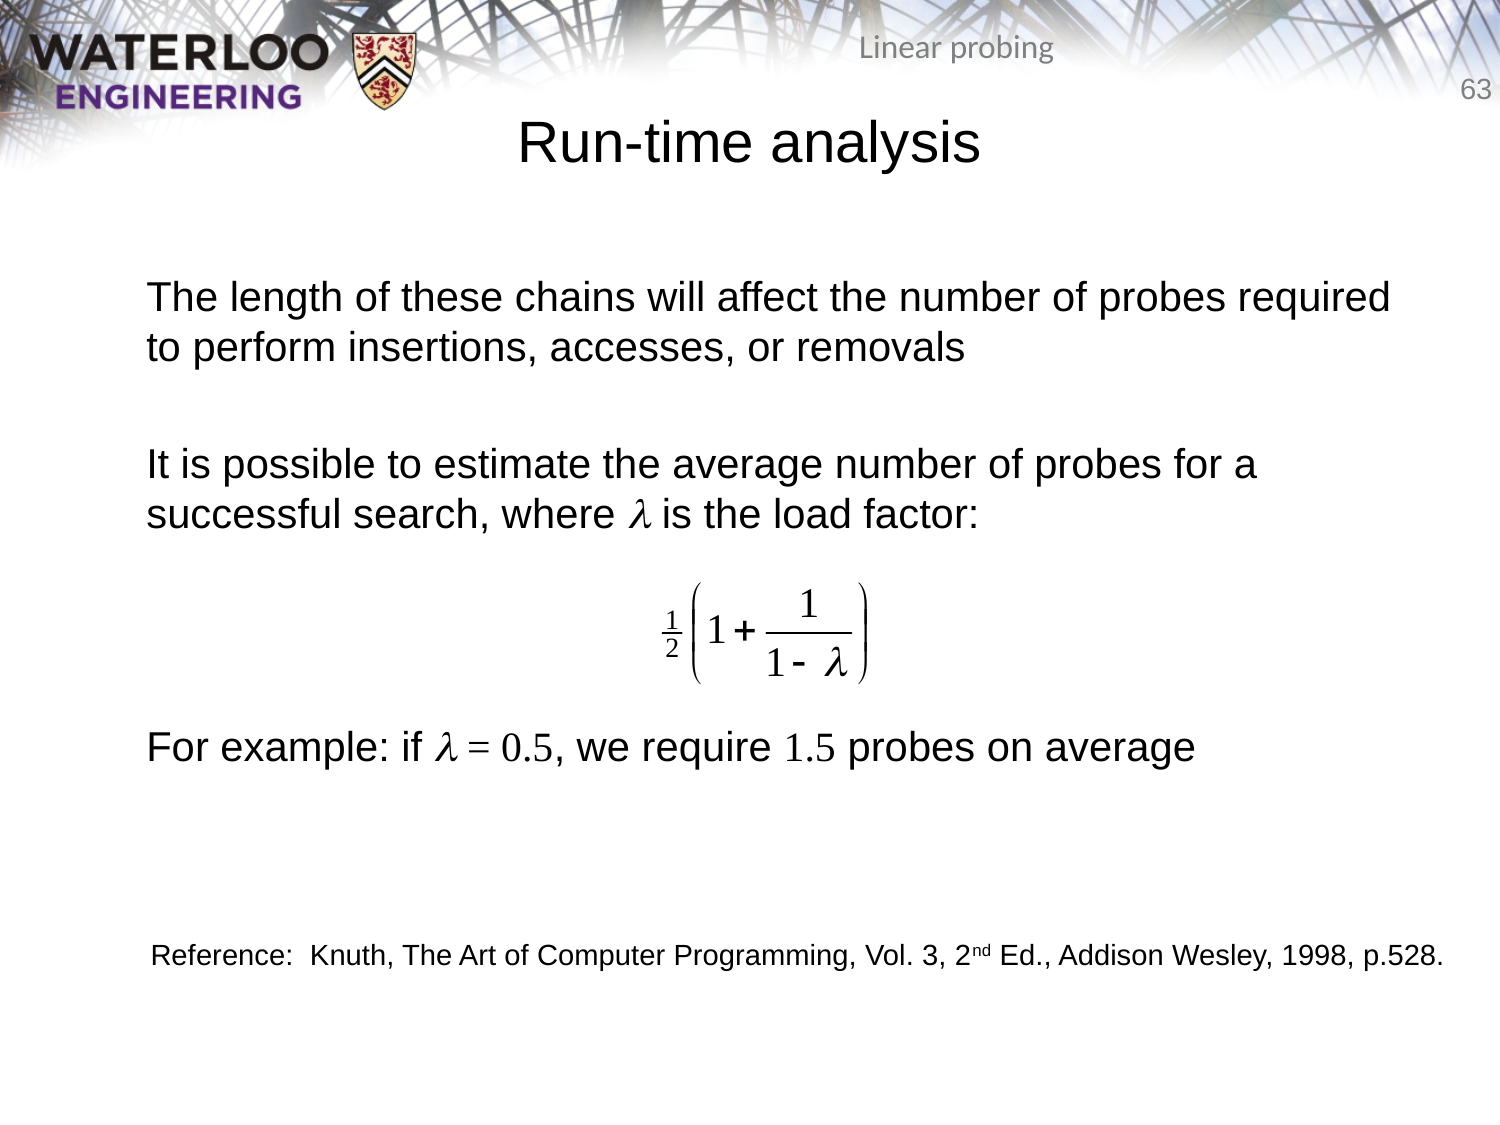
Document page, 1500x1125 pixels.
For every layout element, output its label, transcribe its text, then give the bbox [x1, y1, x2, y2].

picture [0, 0, 1500, 1125]
list The length of these chains will affect the number of probes required to perform insertions, accesses, or removals It is possible to estimate the average number of probes for a successful search, where l is the load factor: For example: if l = 0.5, we require 1.5 probes on average [74, 262, 1426, 1006]
title Run-time analysis [74, 44, 1426, 233]
text_box Reference: Knuth, The Art of Computer Programming, Vol. 3, 2nd Ed., Addison Wesley, 1998, p.528. [135, 928, 1461, 979]
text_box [655, 573, 881, 693]
